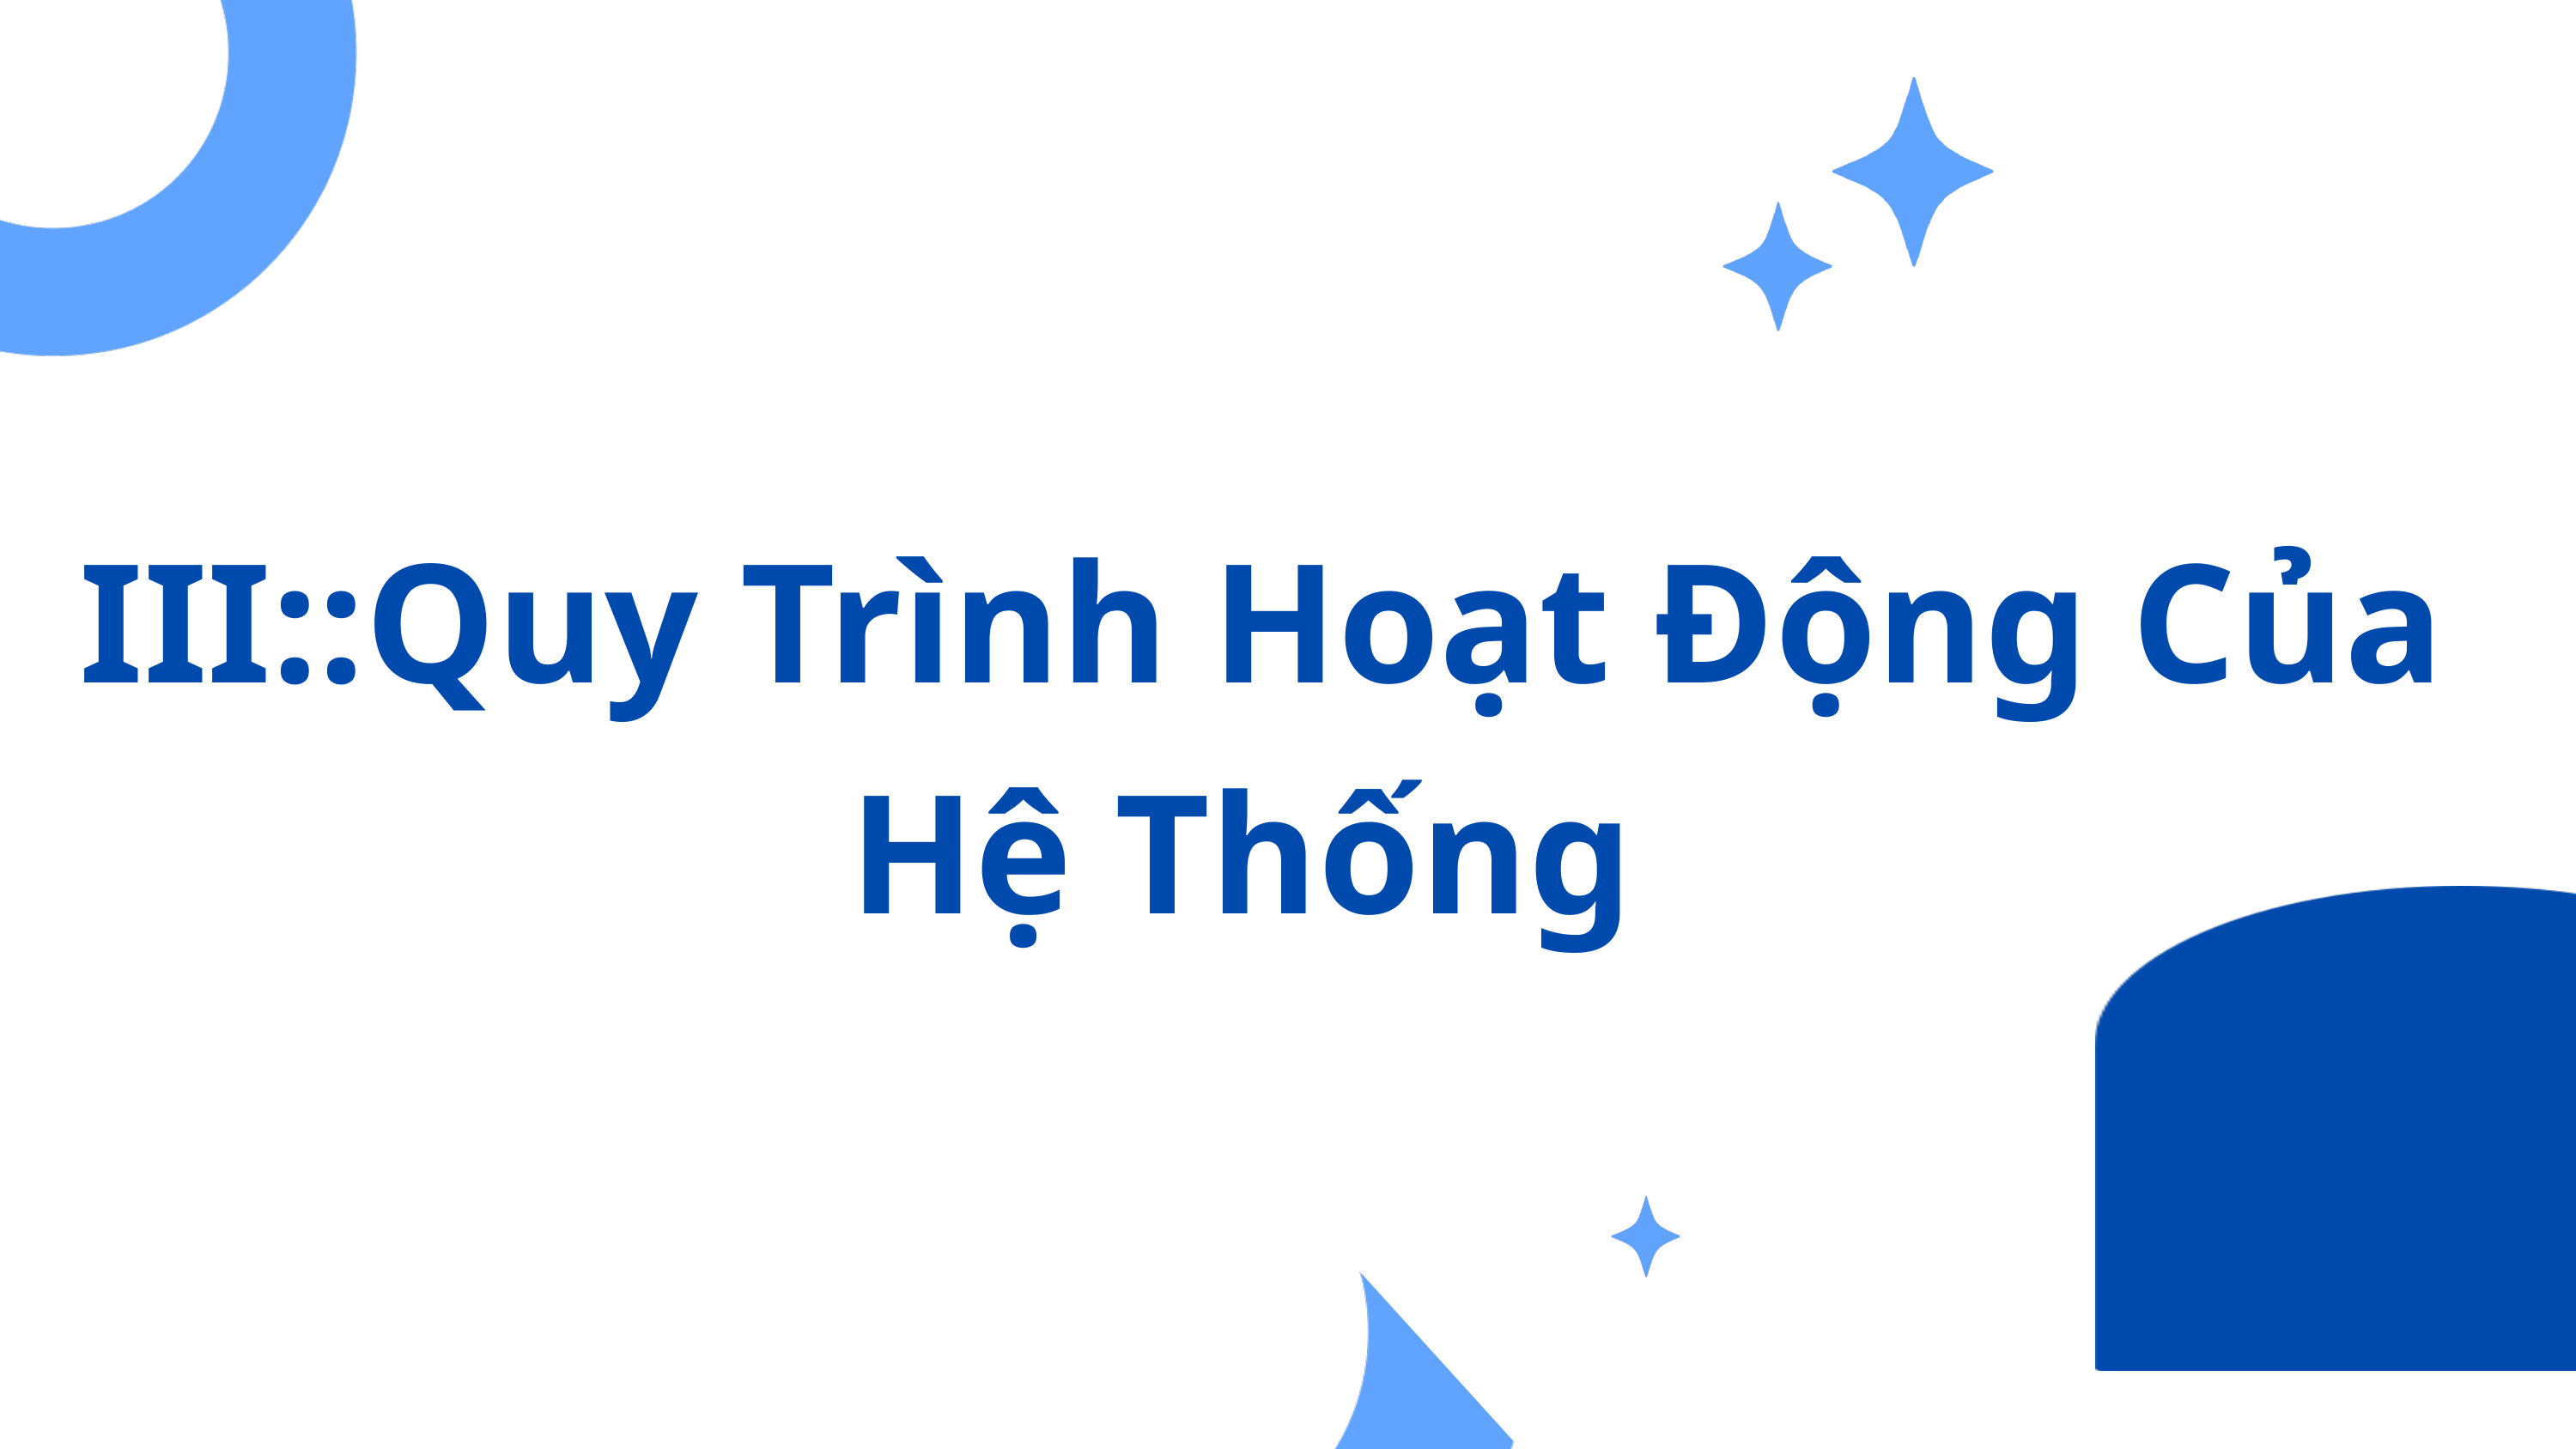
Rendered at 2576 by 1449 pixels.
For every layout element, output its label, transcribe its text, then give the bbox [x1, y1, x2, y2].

text_box [1611, 1196, 1680, 1277]
text_box [0, 0, 359, 359]
text_box [1832, 76, 1994, 267]
text_box [2095, 886, 2576, 1371]
text_box [993, 1179, 1521, 1449]
text_box [1722, 202, 1832, 331]
text_box III::Quy Trình Hoạt Động Của Hệ Thống [0, 485, 2525, 947]
